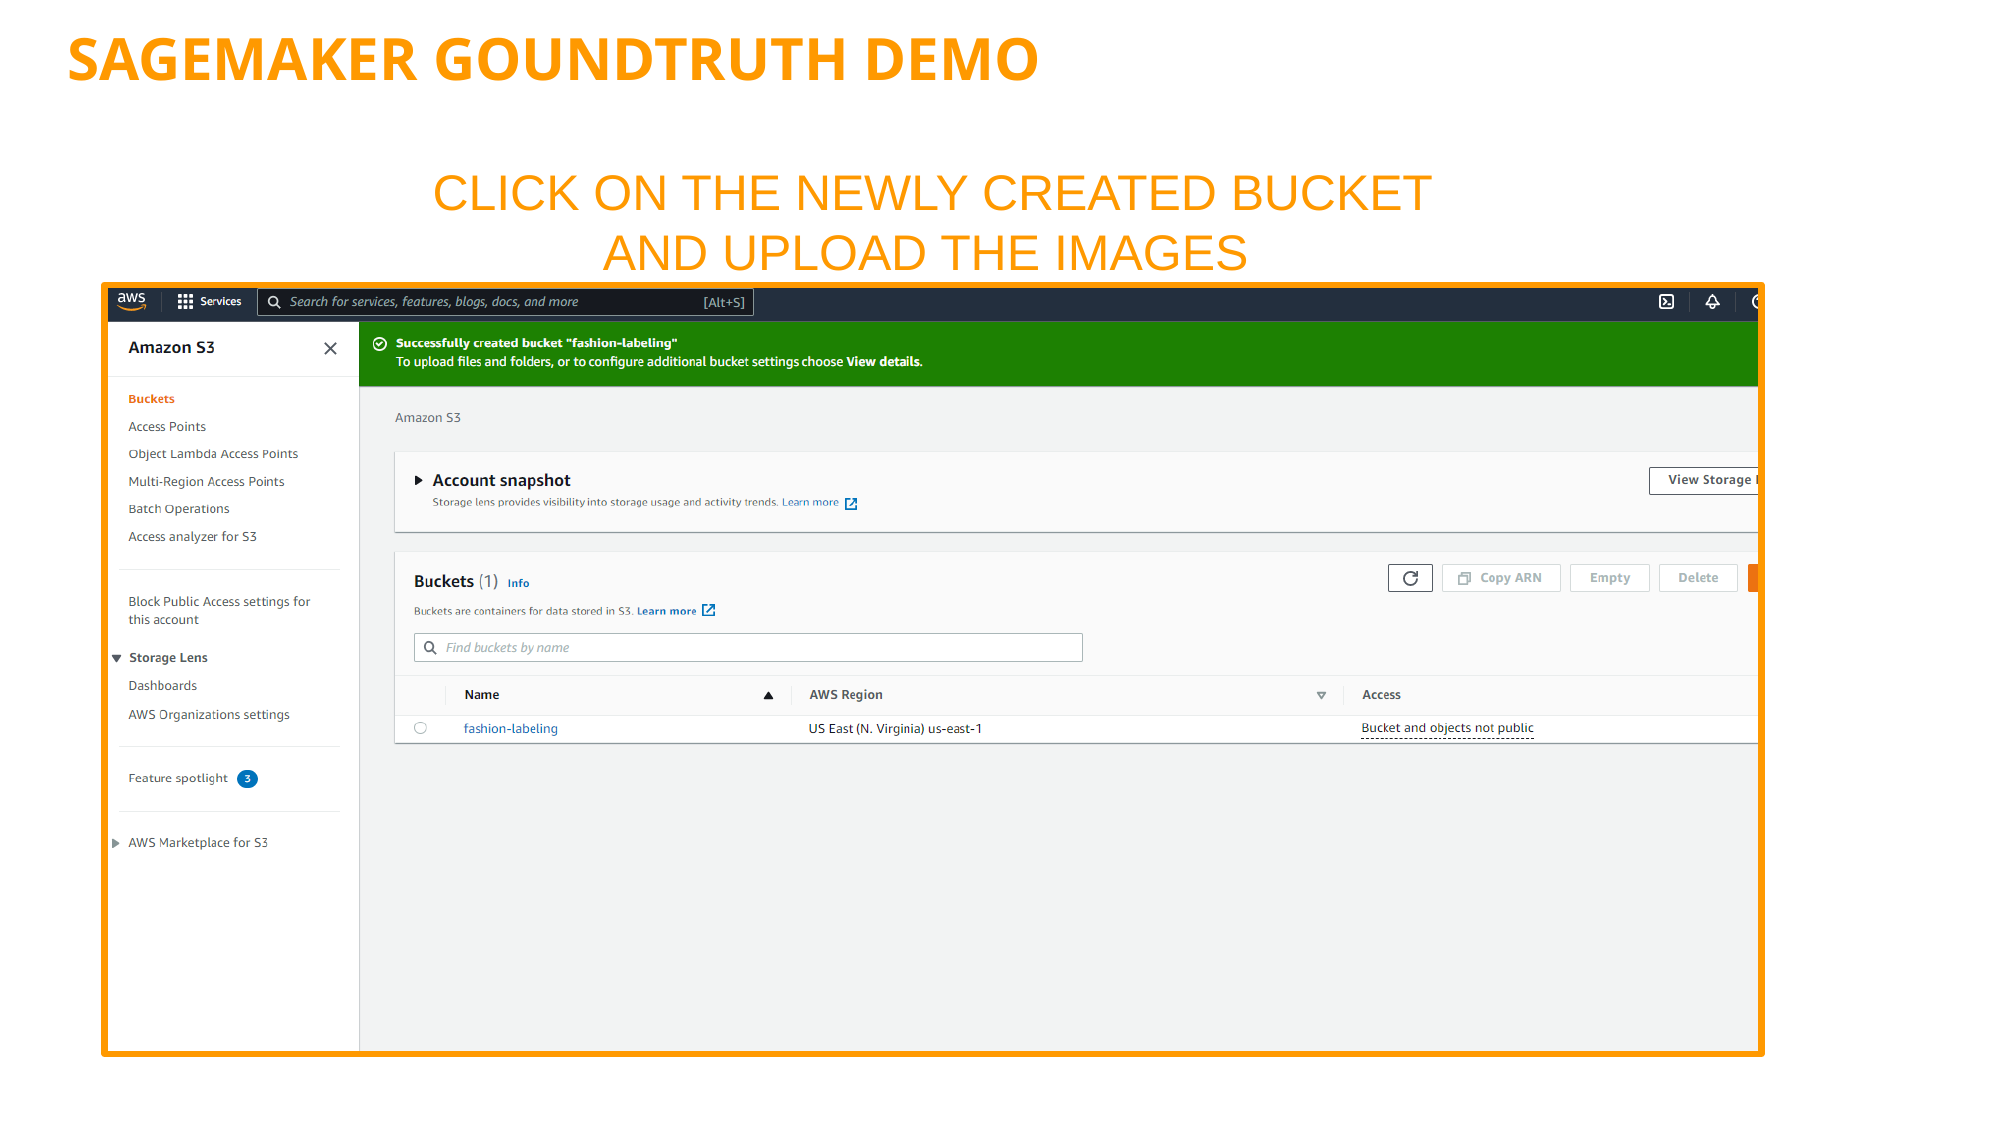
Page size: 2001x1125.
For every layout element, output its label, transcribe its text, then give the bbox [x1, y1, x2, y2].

text_box SAGEMAKER GOUNDTRUTH DEMO [52, 14, 1786, 100]
text_box CLICK ON THE NEWLY CREATED BUCKET AND UPLOAD THE IMAGES [417, 153, 1449, 282]
picture [107, 287, 1759, 1051]
